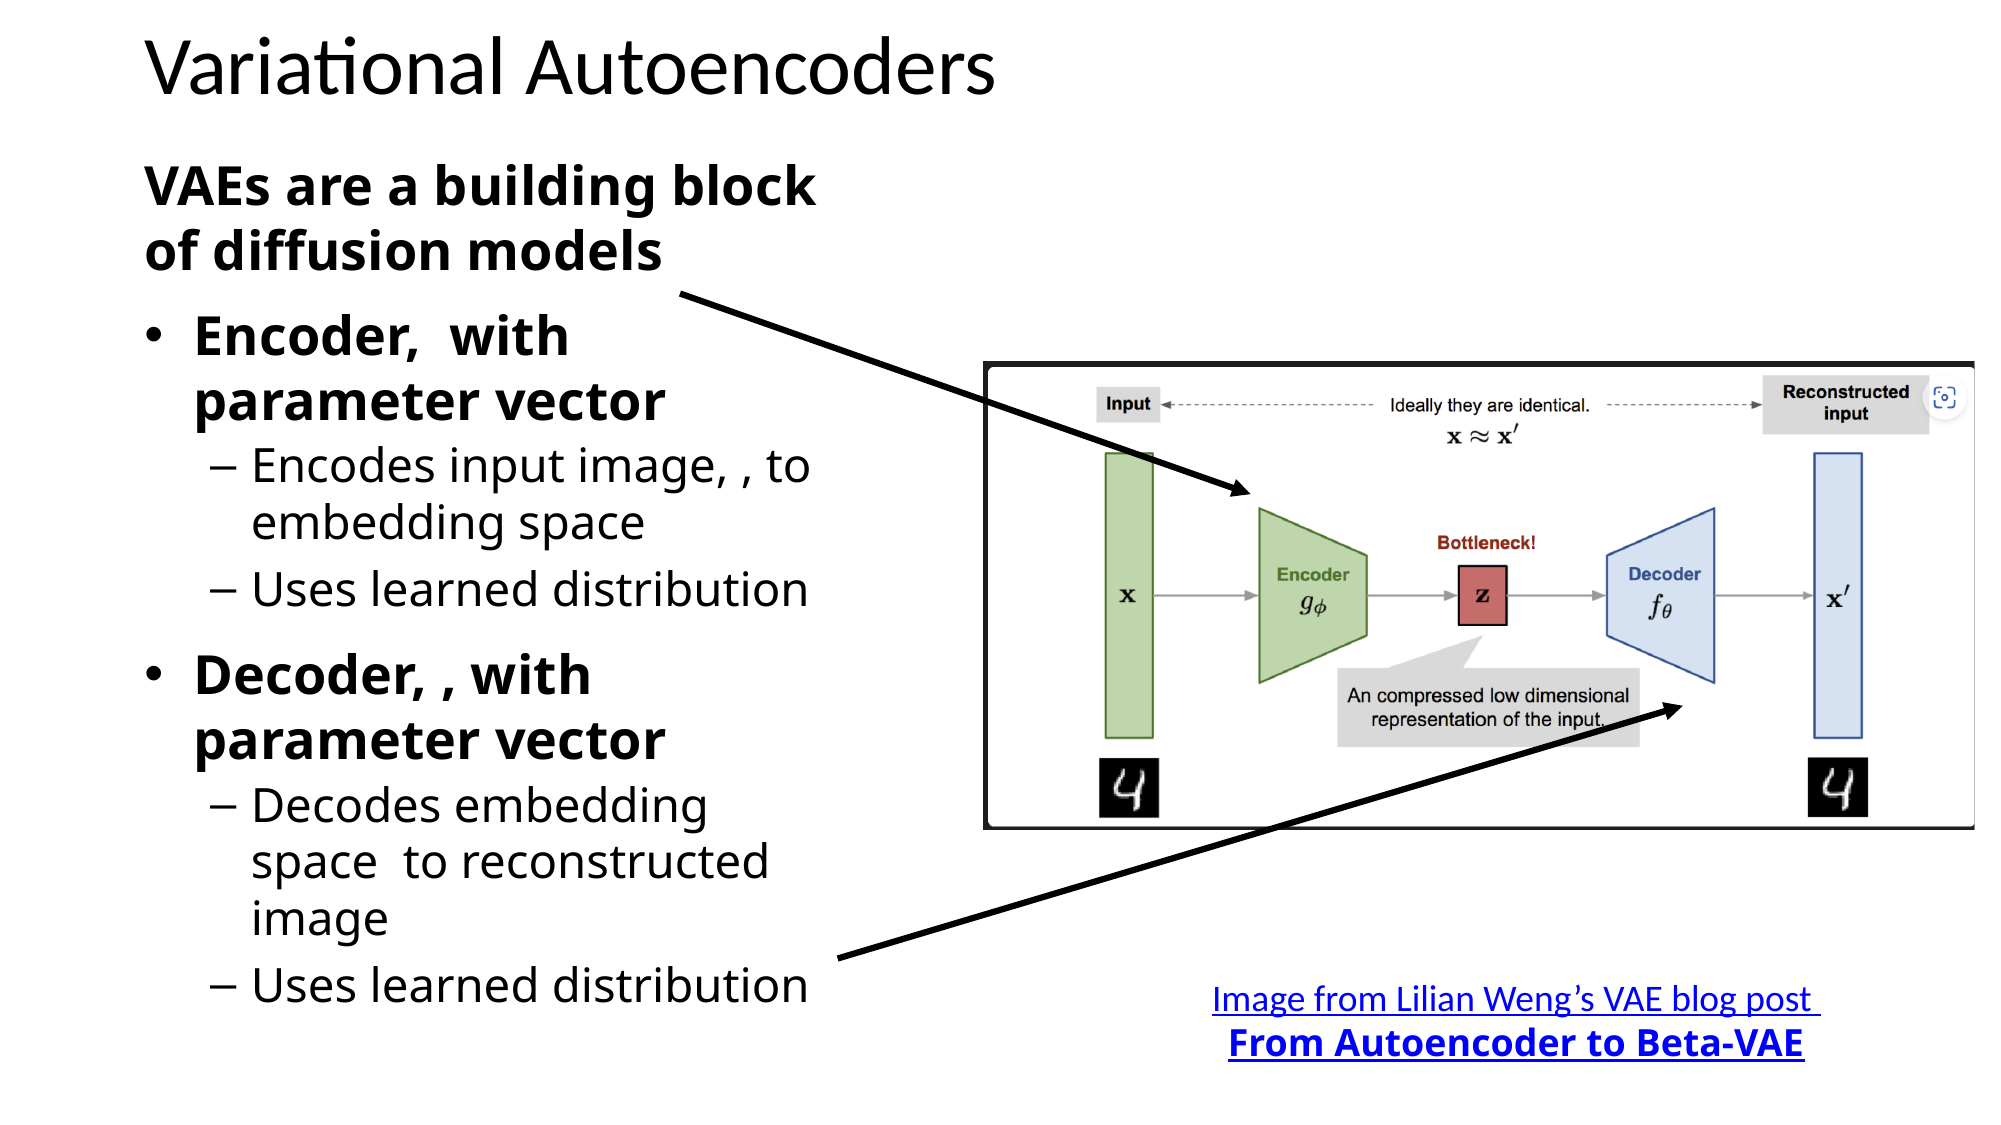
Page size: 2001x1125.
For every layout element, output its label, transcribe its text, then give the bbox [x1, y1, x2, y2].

picture [983, 361, 1975, 830]
text_box Image from Lilian Weng’s VAE blog post From Autoencoder to Beta-VAE [1162, 966, 1871, 1077]
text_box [837, 705, 1684, 959]
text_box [679, 293, 1251, 495]
title Variational Autoencoders [129, 22, 1855, 166]
